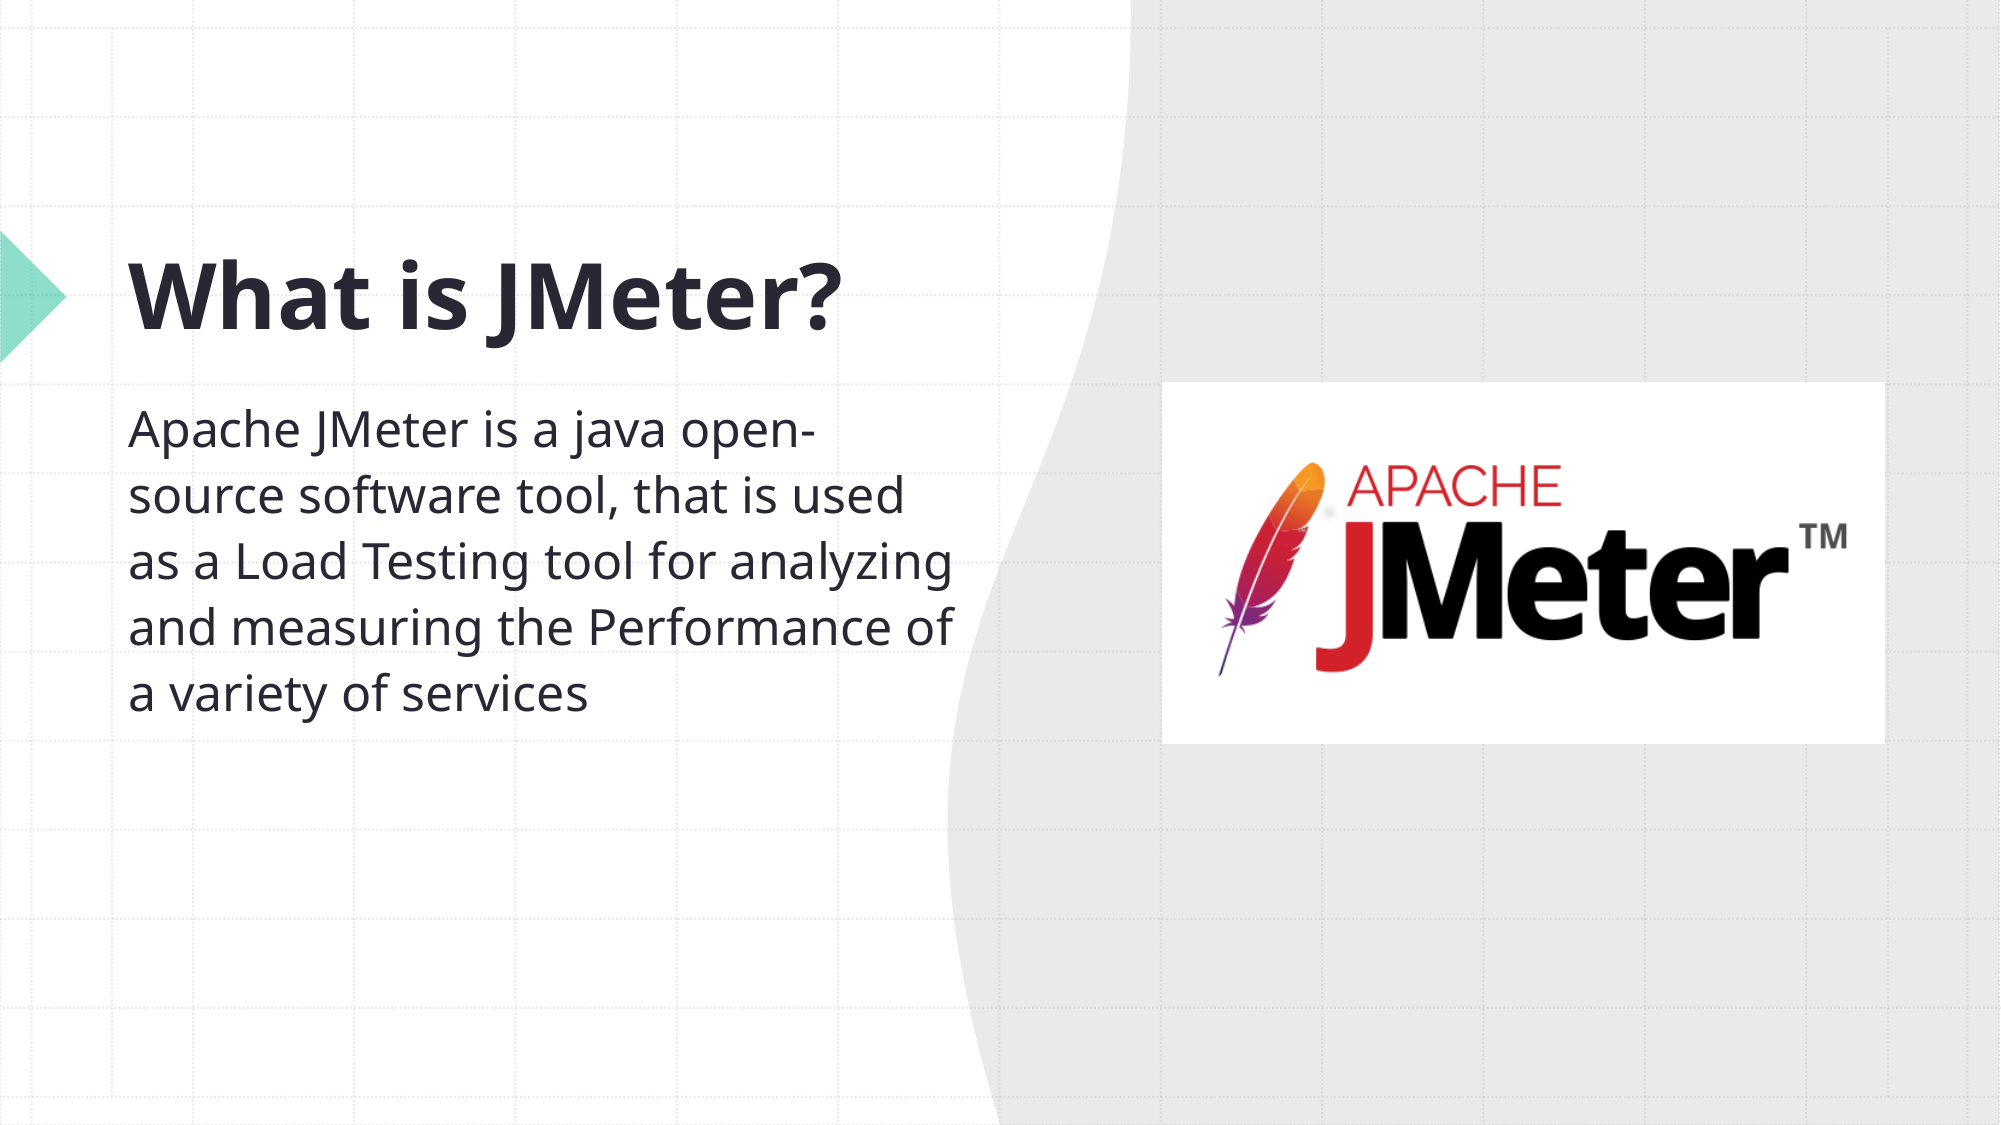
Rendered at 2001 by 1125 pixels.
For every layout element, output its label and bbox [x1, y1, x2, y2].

picture [1162, 382, 1885, 744]
text_box [0, 0, 2000, 1125]
